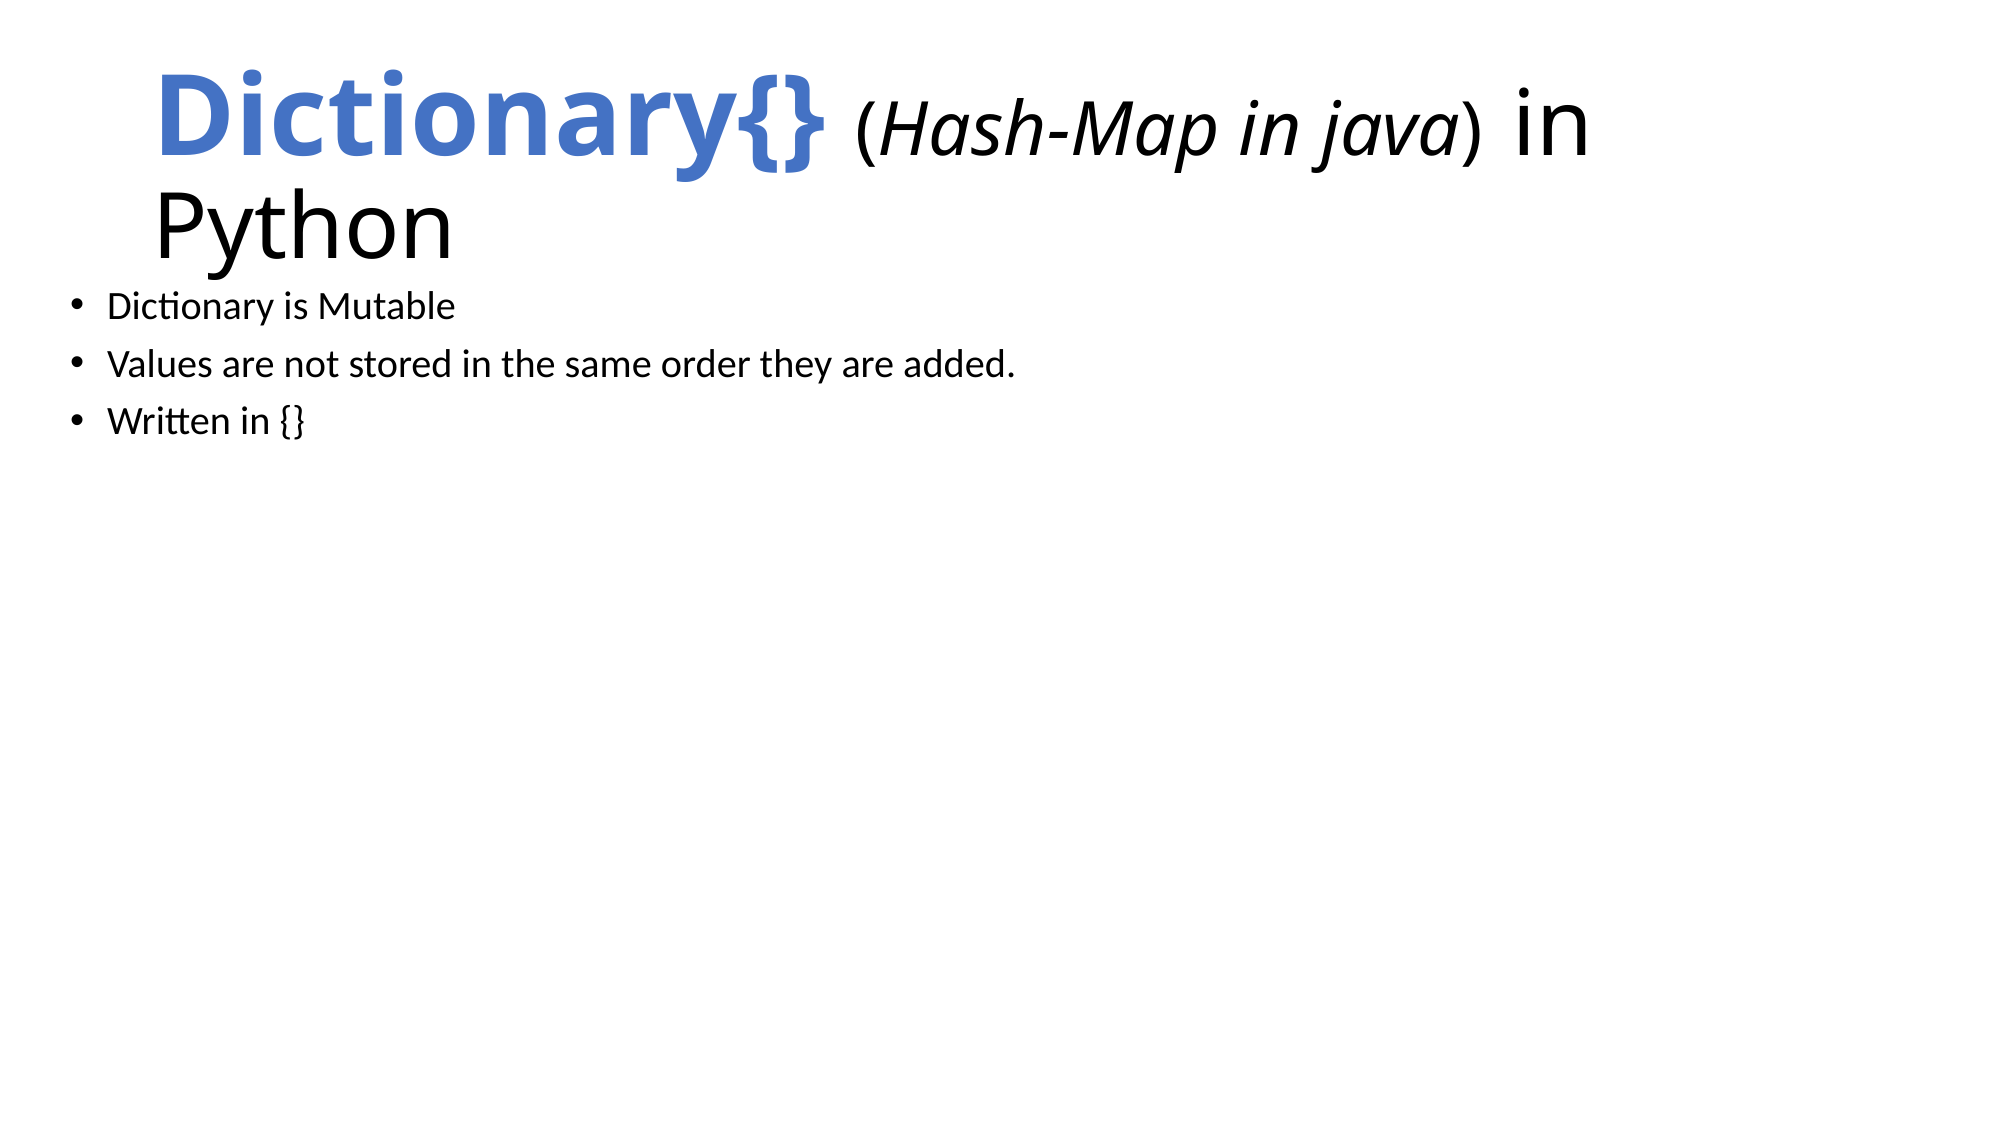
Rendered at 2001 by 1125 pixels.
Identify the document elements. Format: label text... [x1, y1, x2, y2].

title Dictionary{} (Hash-Map in java) in Python [137, 59, 1863, 278]
list Dictionary is Mutable Values are not stored in the same order they are added. Written in {} [55, 277, 1205, 452]
